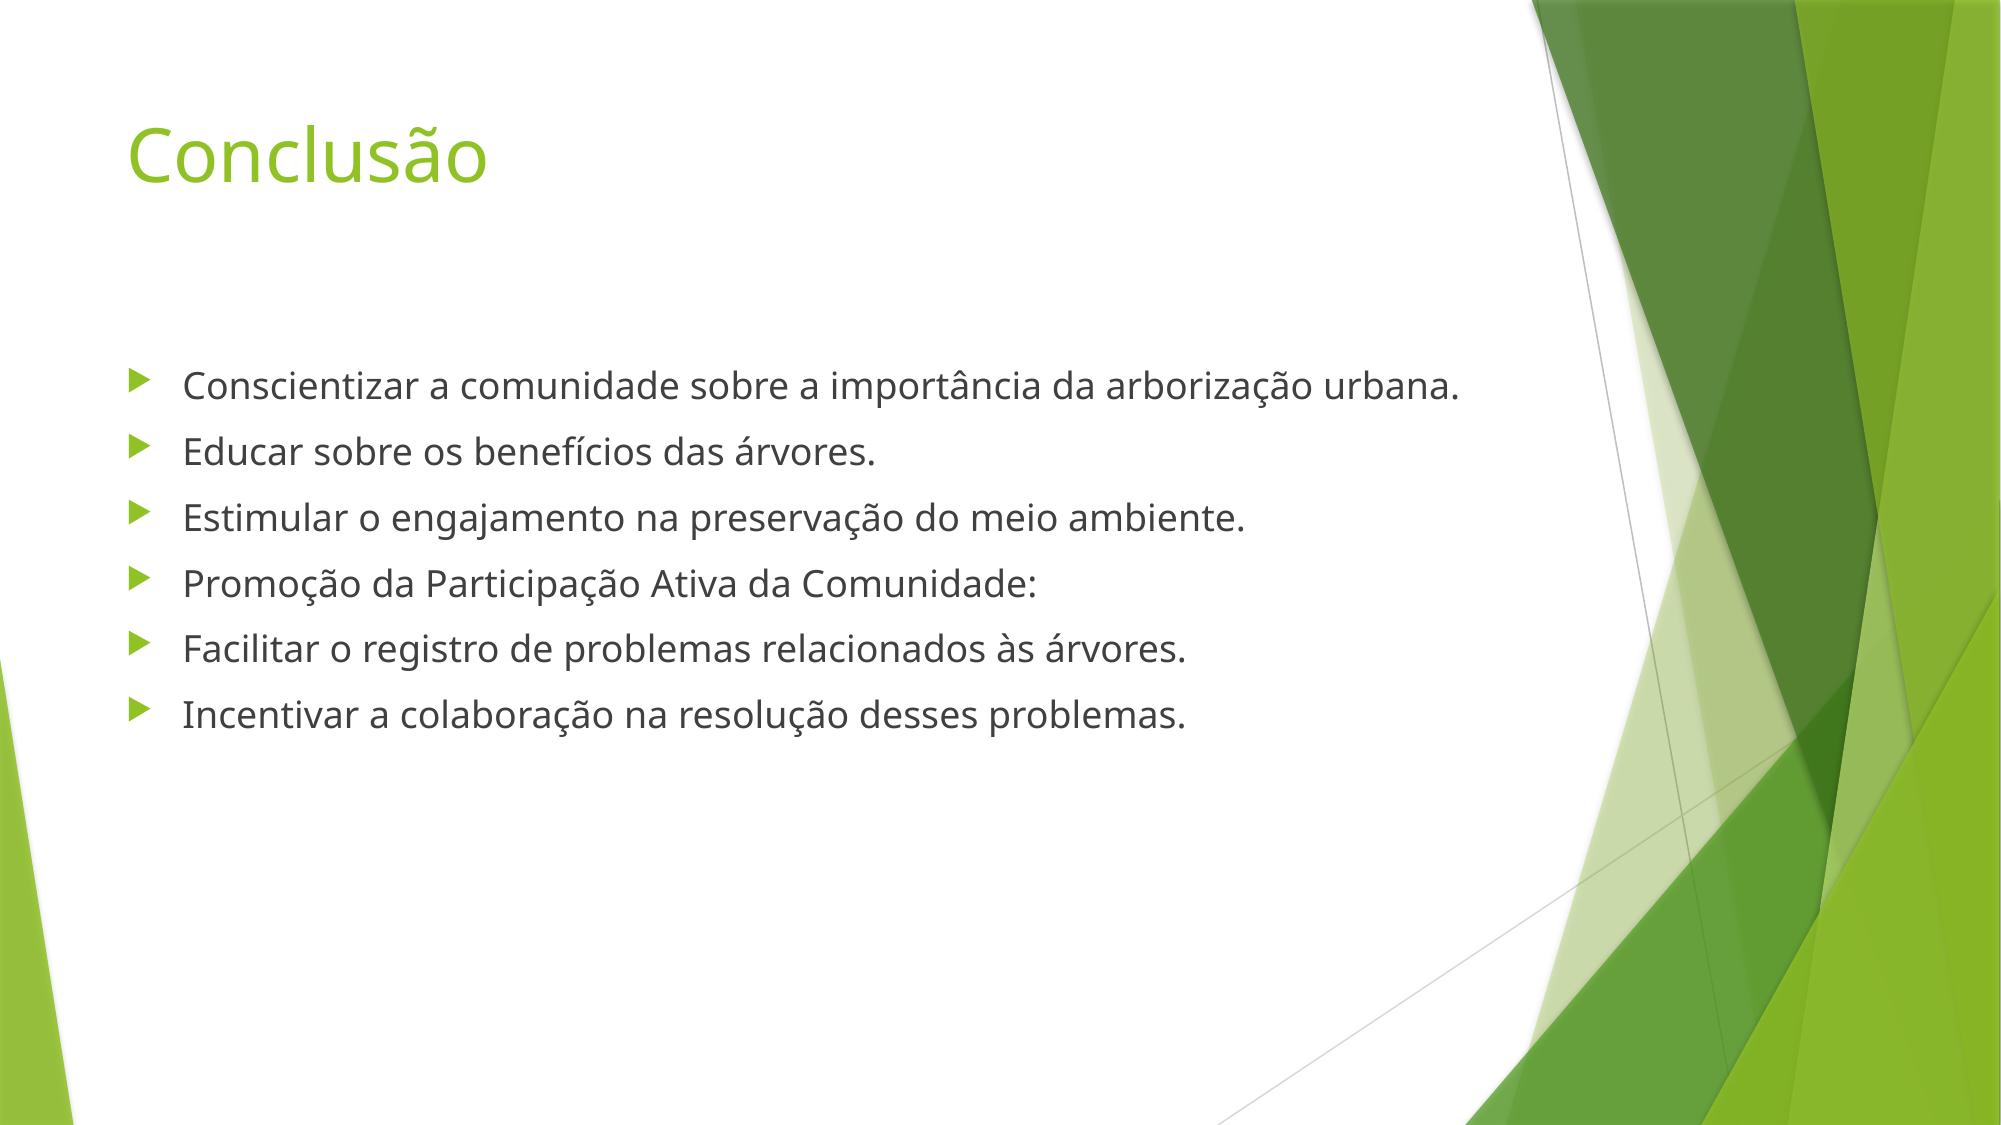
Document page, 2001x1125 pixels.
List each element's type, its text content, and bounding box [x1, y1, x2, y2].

title Conclusão [111, 99, 1522, 317]
list Conscientizar a comunidade sobre a importância da arborização urbana. Educar sobre os benefícios das árvores. Estimular o engajamento na preservação do meio ambiente. Promoção da Participação Ativa da Comunidade: Facilitar o registro de problemas relacionados às árvores. Incentivar a colaboração na resolução desses problemas. [111, 354, 1522, 992]
